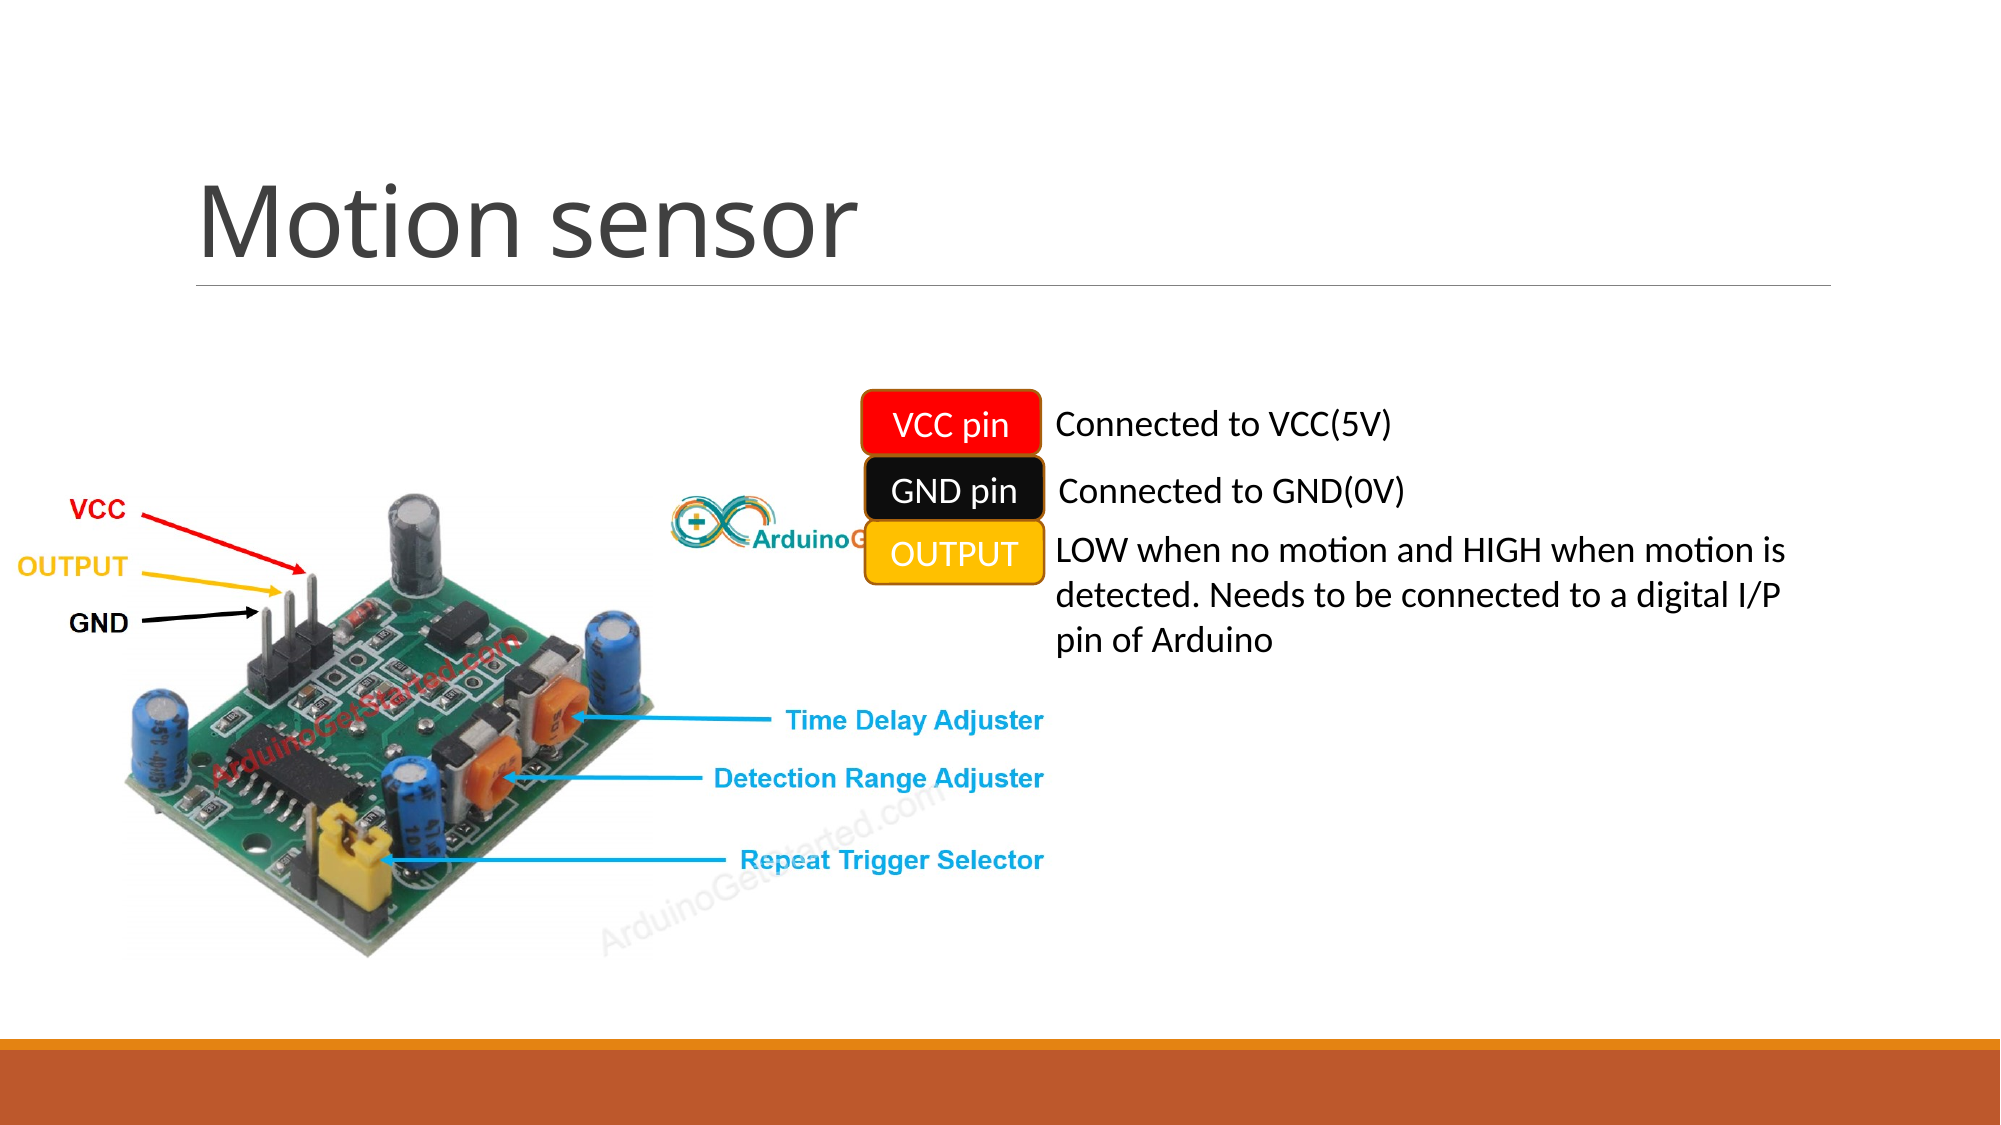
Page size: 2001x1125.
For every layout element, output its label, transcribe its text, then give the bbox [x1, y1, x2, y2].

text_box Connected to GND(0V) [1044, 458, 1519, 517]
text_box LOW when no motion and HIGH when motion is detected. Needs to be connected to a digital I/P pin of Arduino [1067, 517, 1850, 668]
text_box VCC pin [860, 388, 1040, 456]
text_box Connected to VCC(5V) [1040, 391, 1516, 452]
title Motion sensor [180, 47, 1830, 285]
picture [0, 483, 1061, 995]
text_box GND pin [863, 454, 1044, 480]
